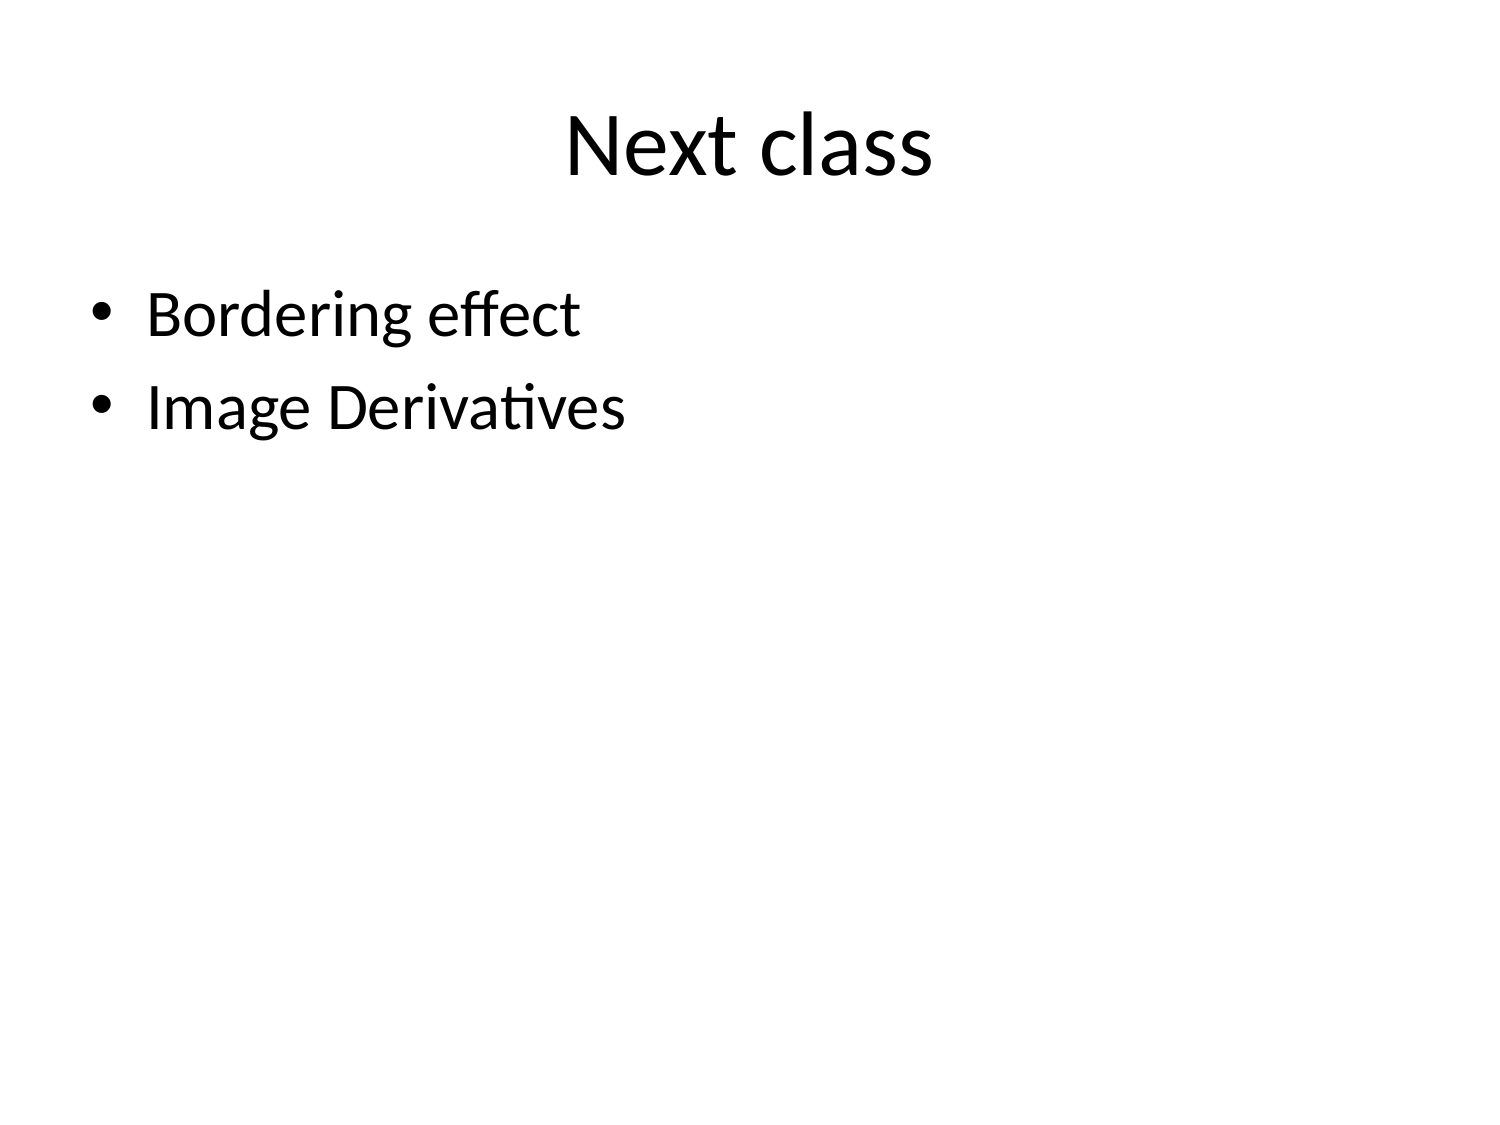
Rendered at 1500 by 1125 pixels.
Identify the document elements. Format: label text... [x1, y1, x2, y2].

list Bordering effect Image Derivatives [75, 262, 1425, 1005]
title Next class [75, 45, 1425, 233]
